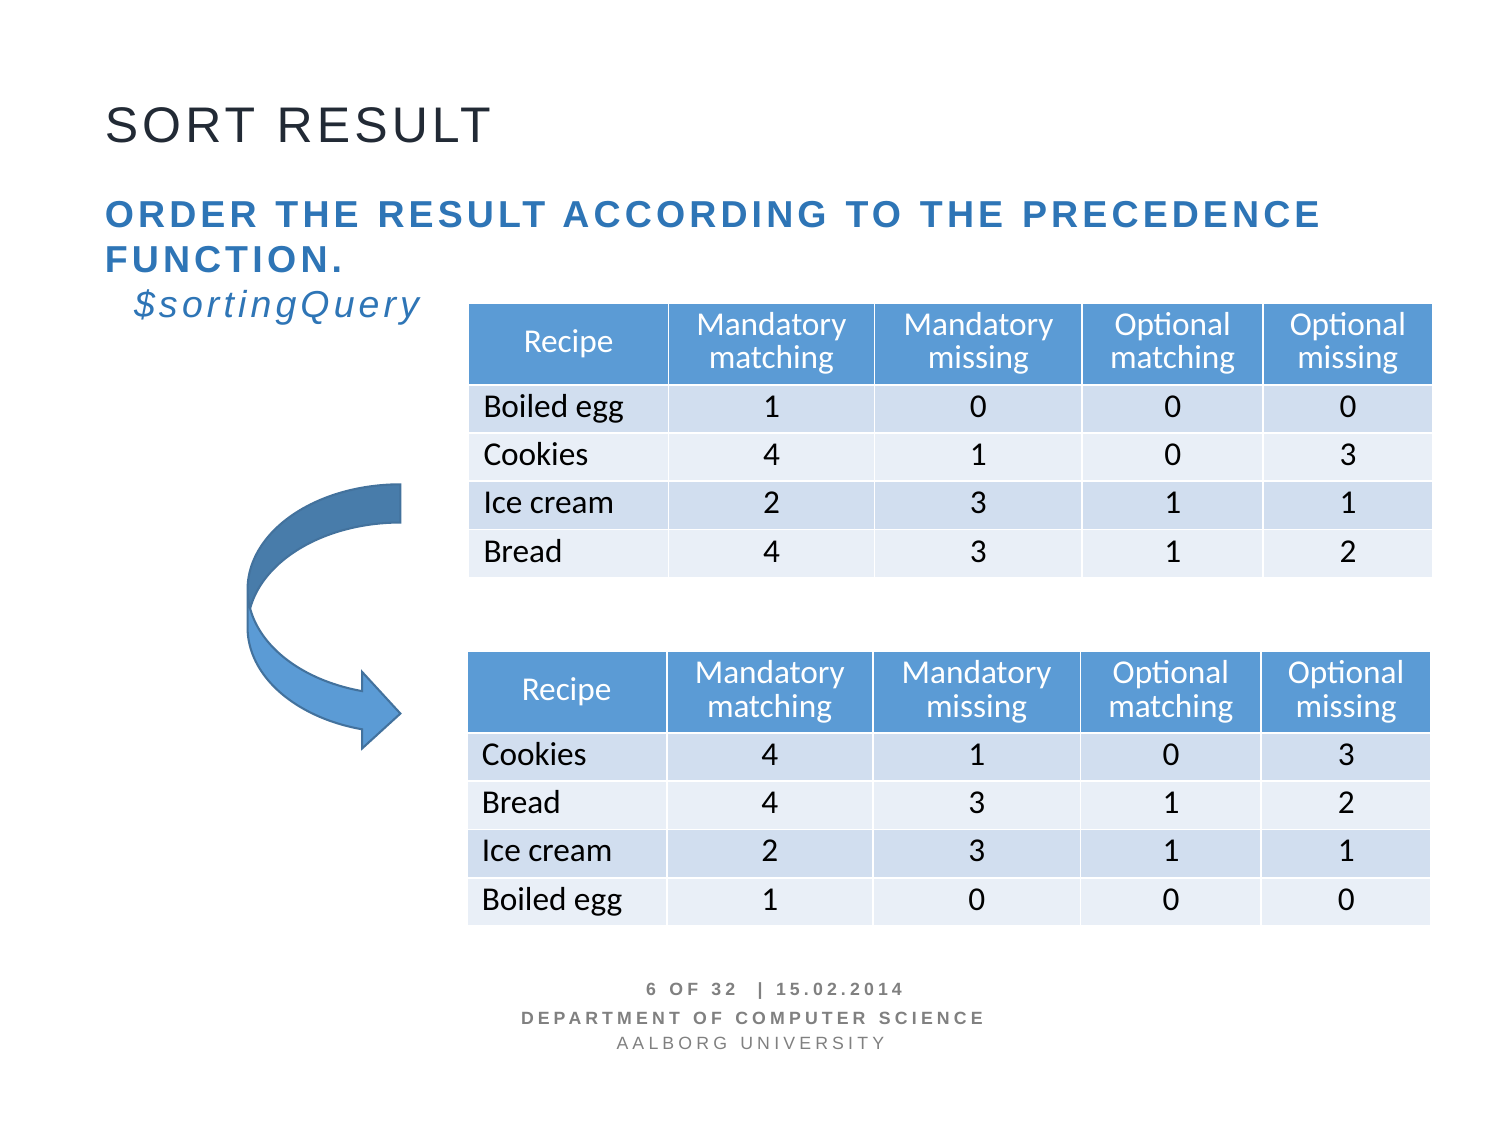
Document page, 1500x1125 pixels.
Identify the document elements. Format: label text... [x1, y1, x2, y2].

table_cell 2 [668, 830, 872, 877]
table_cell 0 [1081, 734, 1260, 780]
table_header Optional matching [1081, 652, 1260, 732]
table_header Mandatory missing [875, 304, 1081, 384]
table_cell 1 [875, 434, 1081, 480]
table_cell 4 [669, 434, 874, 480]
table_cell 3 [1262, 734, 1430, 780]
table_cell 0 [1264, 386, 1432, 432]
table_header Mandatory matching [668, 652, 872, 732]
table_cell Cookies [469, 434, 668, 480]
table_cell 0 [1083, 386, 1262, 432]
table_cell 0 [874, 879, 1080, 925]
text_box Sort result [102, 92, 1125, 153]
table_cell 1 [874, 734, 1080, 780]
table_cell 0 [1081, 879, 1260, 925]
text_box 6 OF 32 | 15.02.2014 [416, 976, 1130, 1000]
table_header Recipe [468, 652, 666, 732]
table_cell 2 [1264, 530, 1432, 577]
table_cell 1 [668, 879, 872, 925]
table_header Mandatory matching [669, 304, 874, 384]
table_cell 1 [1083, 530, 1262, 577]
table_cell 0 [1262, 879, 1430, 925]
table_header Optional matching [1083, 304, 1262, 384]
table_header Optional missing [1262, 652, 1430, 732]
table_cell 2 [669, 482, 874, 529]
table_cell Cookies [468, 734, 666, 780]
table_cell 1 [1083, 482, 1262, 529]
table_cell 4 [668, 734, 872, 780]
table_cell Bread [469, 530, 668, 577]
table_cell 3 [874, 782, 1080, 829]
table_cell 3 [875, 530, 1081, 577]
table_header Mandatory missing [874, 652, 1080, 732]
table_cell 1 [669, 386, 874, 432]
table_cell 0 [1083, 434, 1262, 480]
table_cell 1 [1264, 482, 1432, 529]
table_cell 3 [875, 482, 1081, 529]
table_cell 1 [1081, 830, 1260, 877]
text_box [246, 483, 402, 751]
table_cell 1 [1081, 782, 1260, 829]
table_cell 1 [1262, 830, 1430, 877]
table_cell 2 [1262, 782, 1430, 829]
table_cell Ice cream [469, 482, 668, 529]
text_box Department of computer science AALBORG UNIVERSITy [449, 1006, 1055, 1056]
table_cell Boiled egg [468, 879, 666, 925]
table_header Optional missing [1264, 304, 1432, 384]
table_cell 4 [669, 530, 874, 577]
table_cell Ice cream [468, 830, 666, 877]
table_cell Bread [468, 782, 666, 829]
table_cell 3 [1264, 434, 1432, 480]
text_box Order the result according to the precedence function. $sortingQuery [102, 189, 1348, 858]
table_cell 0 [875, 386, 1081, 432]
table_header Recipe [469, 304, 668, 384]
table_cell 4 [668, 782, 872, 829]
table_cell 3 [874, 830, 1080, 877]
table_cell Boiled egg [469, 386, 668, 432]
